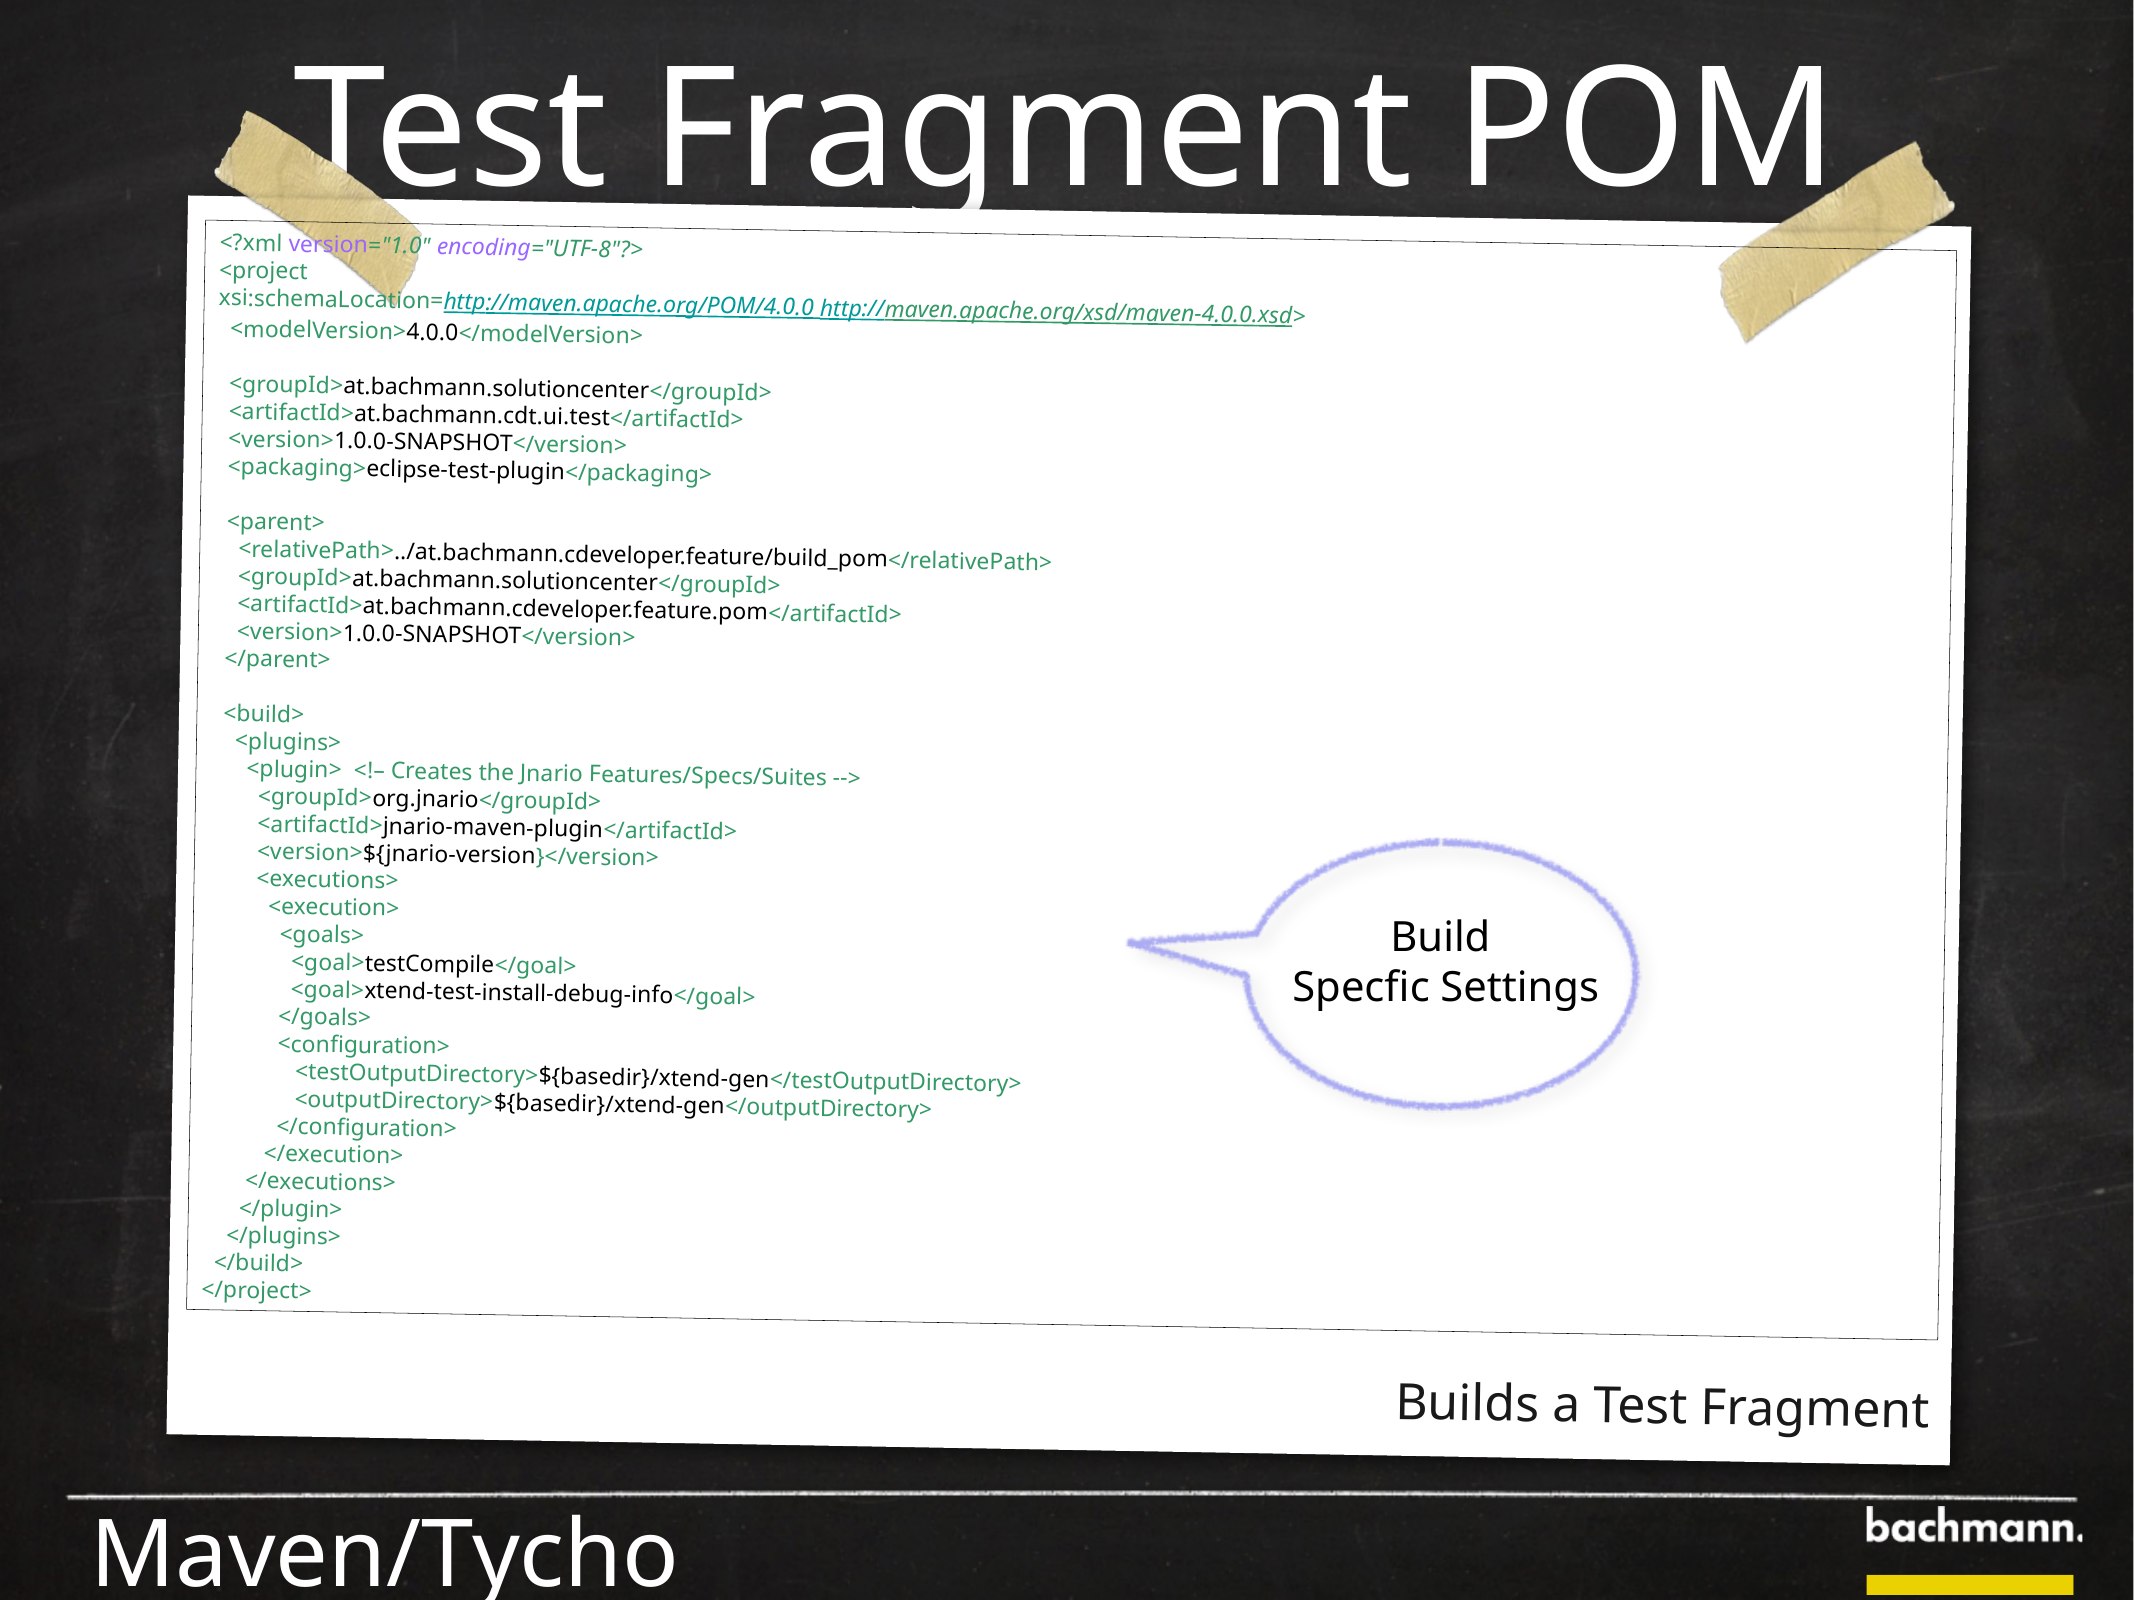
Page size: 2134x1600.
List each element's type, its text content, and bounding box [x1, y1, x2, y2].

picture [1100, 837, 1642, 1113]
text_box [176, 112, 1961, 1451]
picture [0, 0, 2134, 1600]
text_box Test Fragment POM [108, 0, 2024, 188]
